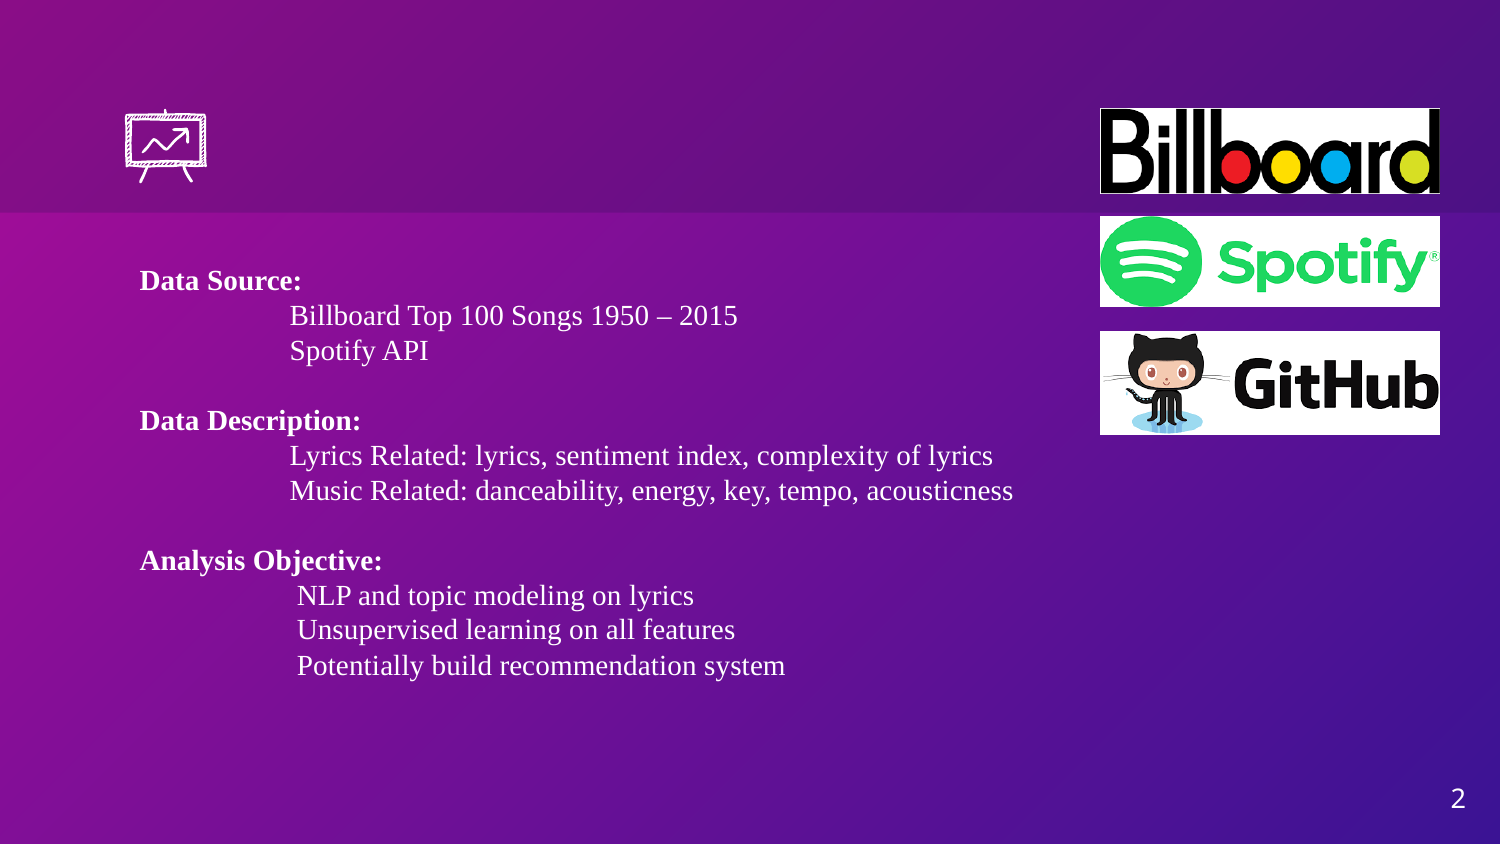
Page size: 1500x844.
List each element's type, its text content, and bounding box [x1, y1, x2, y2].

text_box Data Source: Billboard Top 100 Songs 1950 – 2015 Spotify API Data Description: Lyrics Related: lyrics, sentiment index, complexity of lyrics Music Related: danceability, energy, key, tempo, acousticness Analysis Objective: NLP and topic modeling on lyrics Unsupervised learning on all features Potentially build recommendation system [124, 253, 1142, 689]
picture [1099, 216, 1440, 307]
slide_number 2 [1391, 766, 1482, 832]
text_box [124, 108, 207, 184]
picture [1099, 108, 1440, 194]
picture [1099, 331, 1440, 435]
